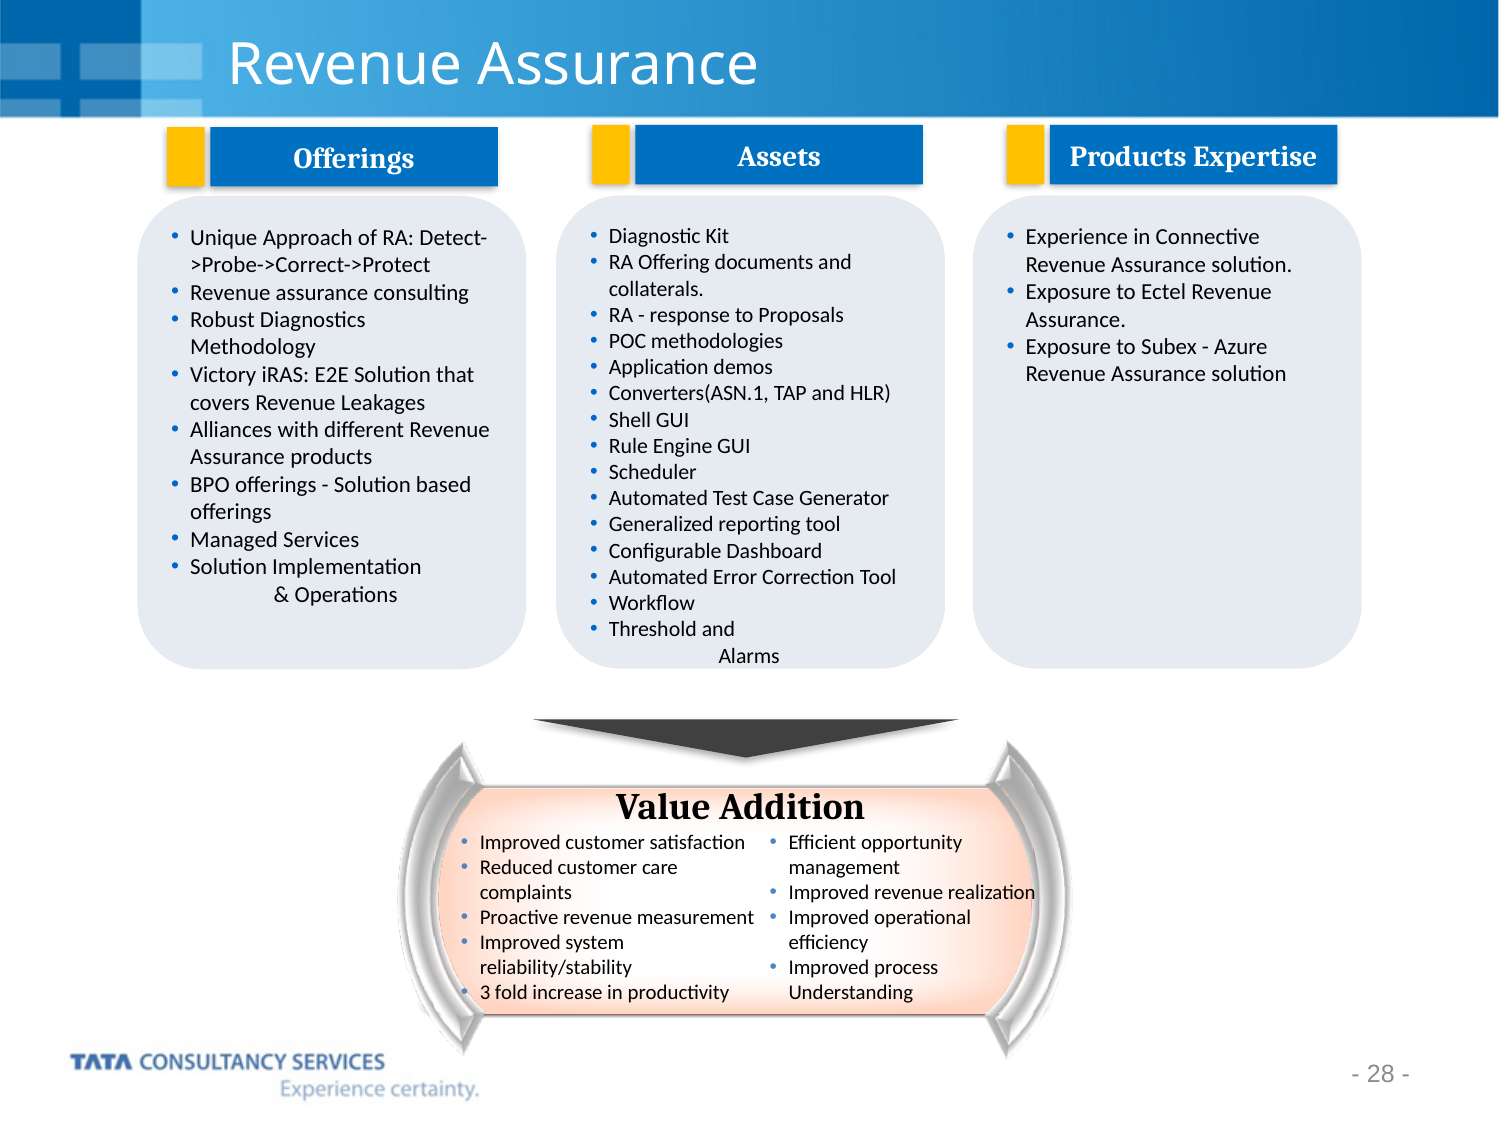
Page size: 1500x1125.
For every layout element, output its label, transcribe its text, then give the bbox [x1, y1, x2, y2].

text_box Unique Approach of RA: Detect->Probe->Correct->Protect Revenue assurance consulting Robust Diagnostics Methodology Victory iRAS: E2E Solution that covers Revenue Leakages Alliances with different Revenue Assurance products BPO offerings - Solution based offerings Managed Services Solution Implementation & Operations [137, 195, 527, 670]
text_box [532, 719, 960, 758]
title Revenue Assurance [212, 24, 1500, 99]
text_box Diagnostic Kit RA Offering documents and collaterals. RA - response to Proposals POC methodologies Application demos Converters(ASN.1, TAP and HLR) Shell GUI Rule Engine GUI Scheduler Automated Test Case Generator Generalized reporting tool Configurable Dashboard Automated Error Correction Tool Workflow Threshold and Alarms [556, 195, 946, 669]
text_box Assets [635, 124, 923, 185]
text_box [167, 127, 205, 187]
text_box Value Addition [601, 774, 938, 781]
text_box Offerings [210, 127, 498, 187]
picture [0, 0, 1499, 1124]
slide_number - 28 - [1074, 1042, 1425, 1103]
text_box [1006, 124, 1045, 185]
text_box Experience in Connective Revenue Assurance solution. Exposure to Ectel Revenue Assurance. Exposure to Subex - Azure Revenue Assurance solution [972, 195, 1362, 669]
text_box Products Expertise [1049, 124, 1338, 185]
text_box [592, 124, 630, 185]
